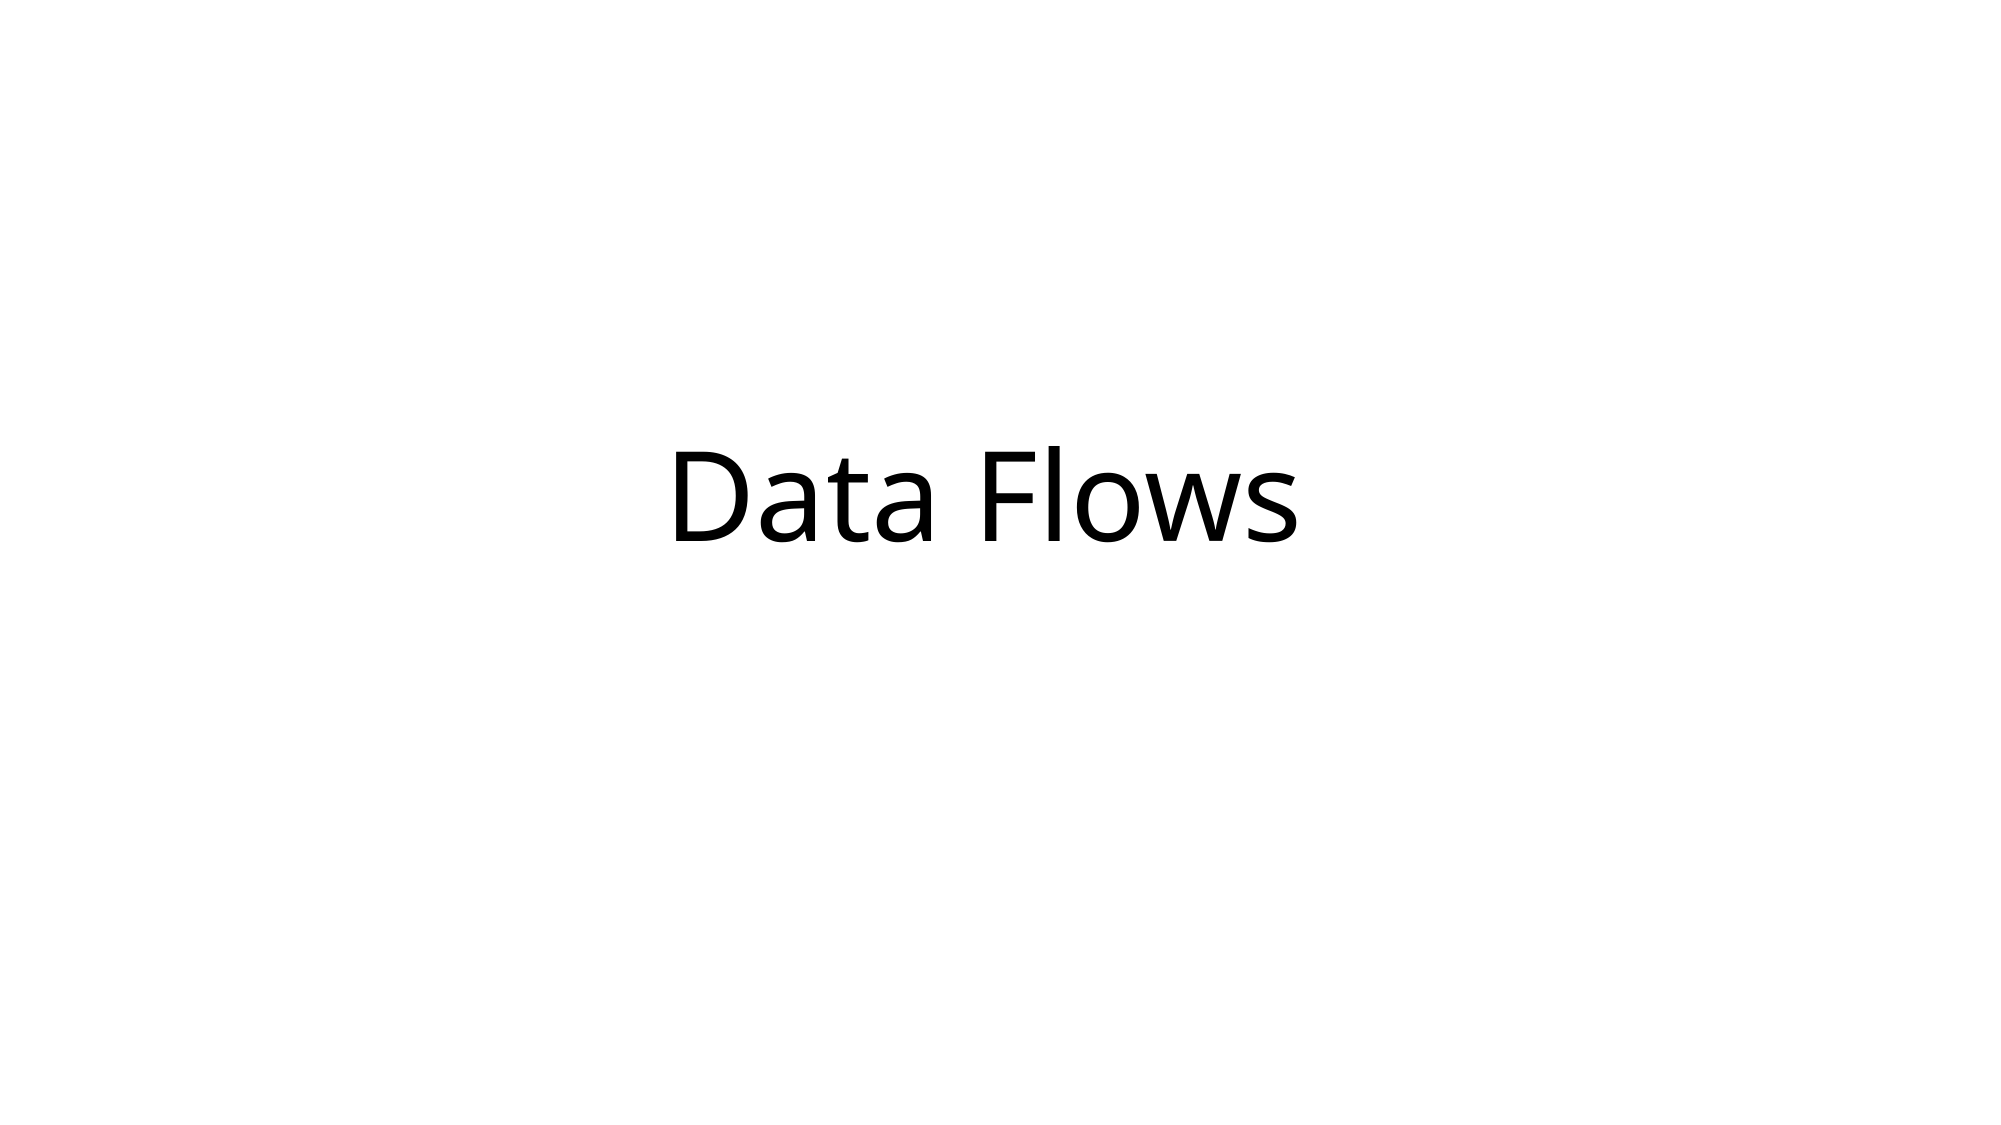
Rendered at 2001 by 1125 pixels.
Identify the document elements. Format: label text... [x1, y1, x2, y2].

title Data Flows [249, 184, 1750, 576]
